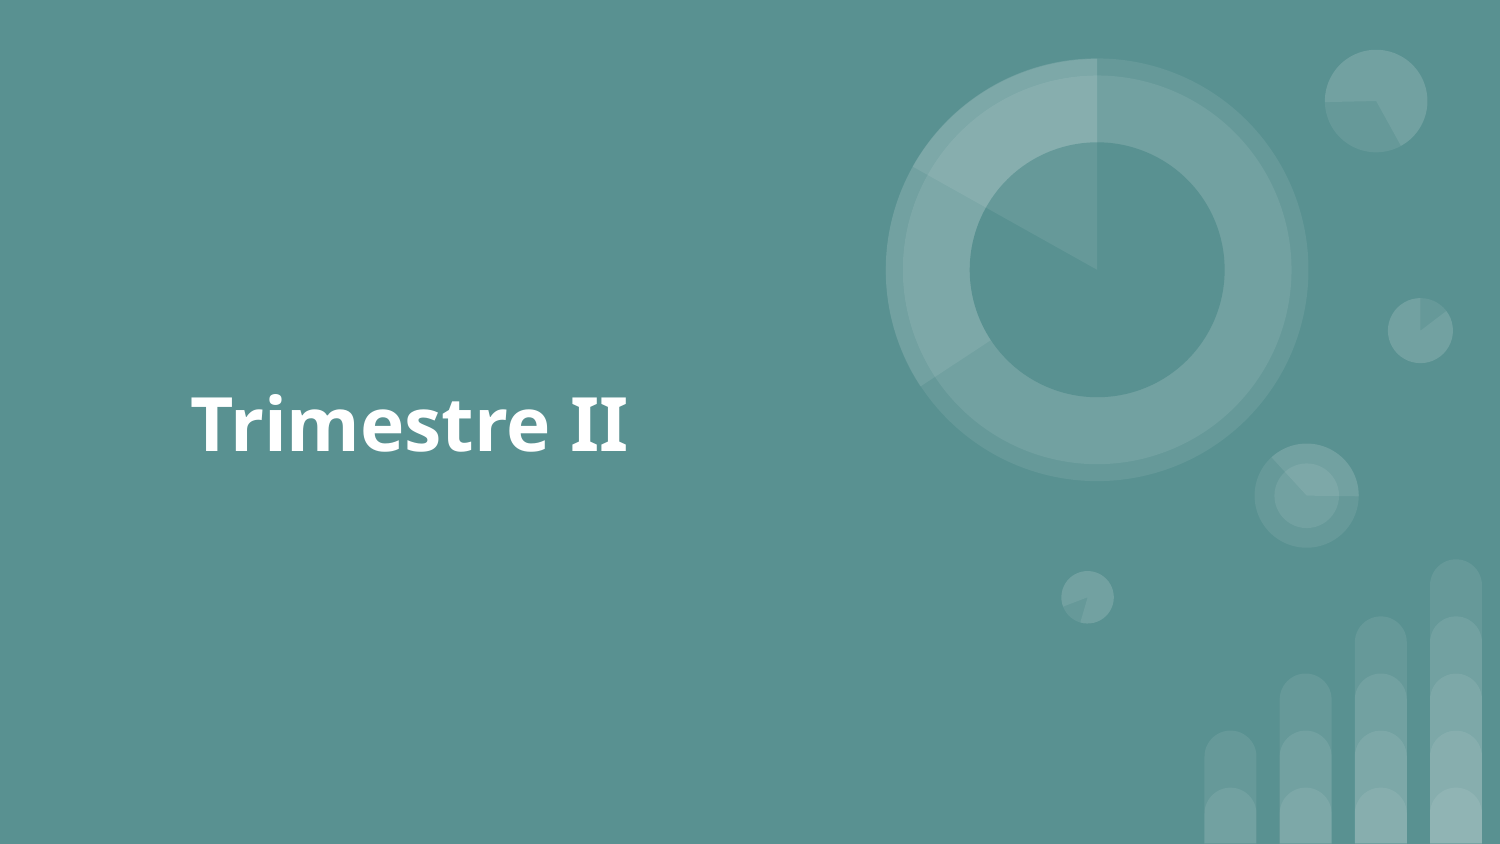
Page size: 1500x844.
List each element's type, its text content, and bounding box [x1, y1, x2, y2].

title Trimestre II [175, 268, 874, 576]
